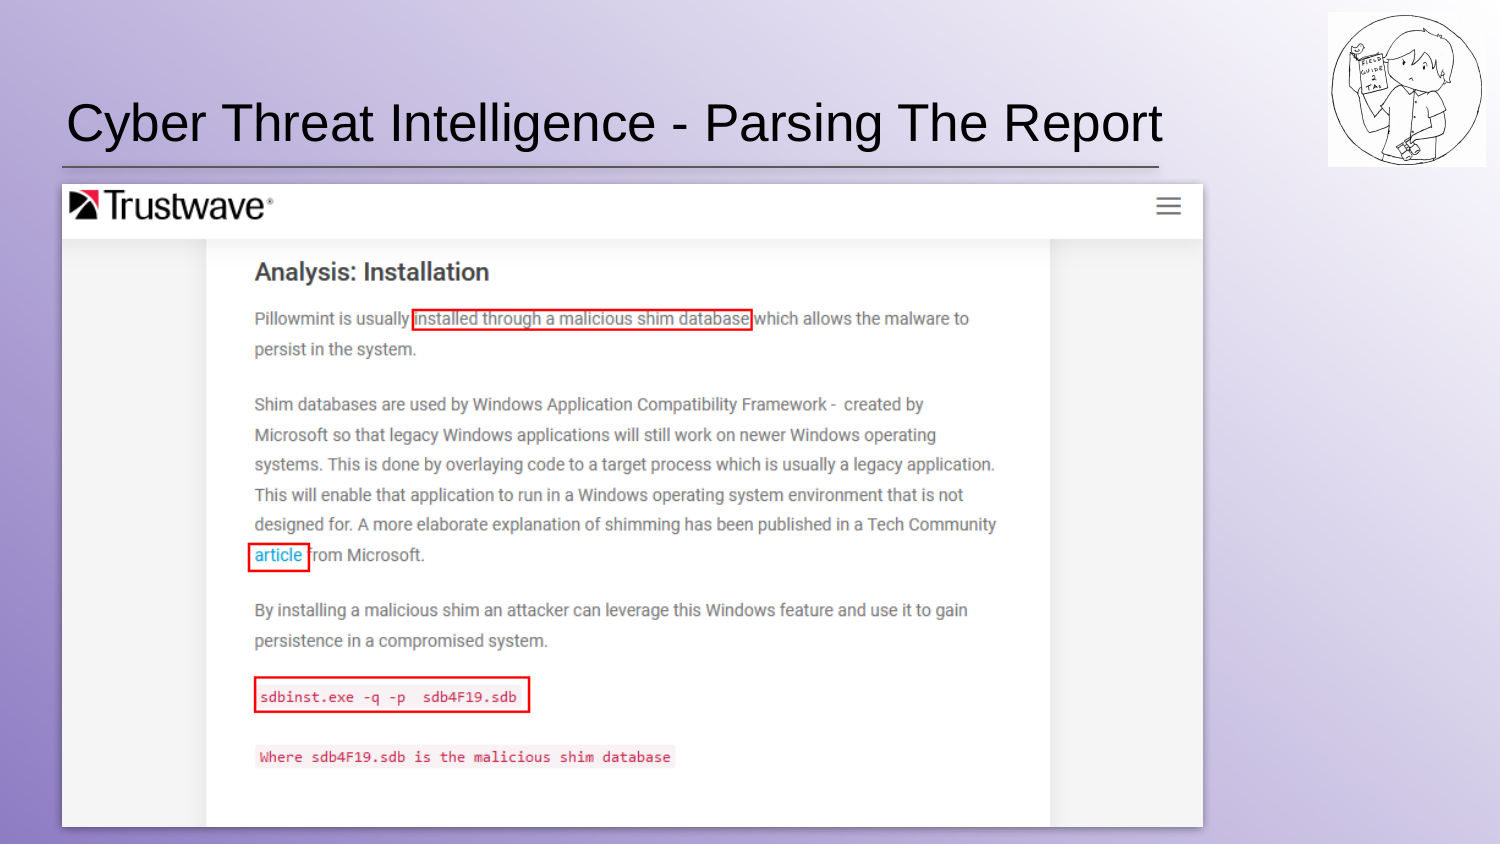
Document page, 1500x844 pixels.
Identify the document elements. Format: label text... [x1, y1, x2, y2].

title Cyber Threat Intelligence - Parsing The Report [51, 72, 1299, 167]
picture [62, 184, 1203, 827]
picture [1328, 11, 1486, 168]
